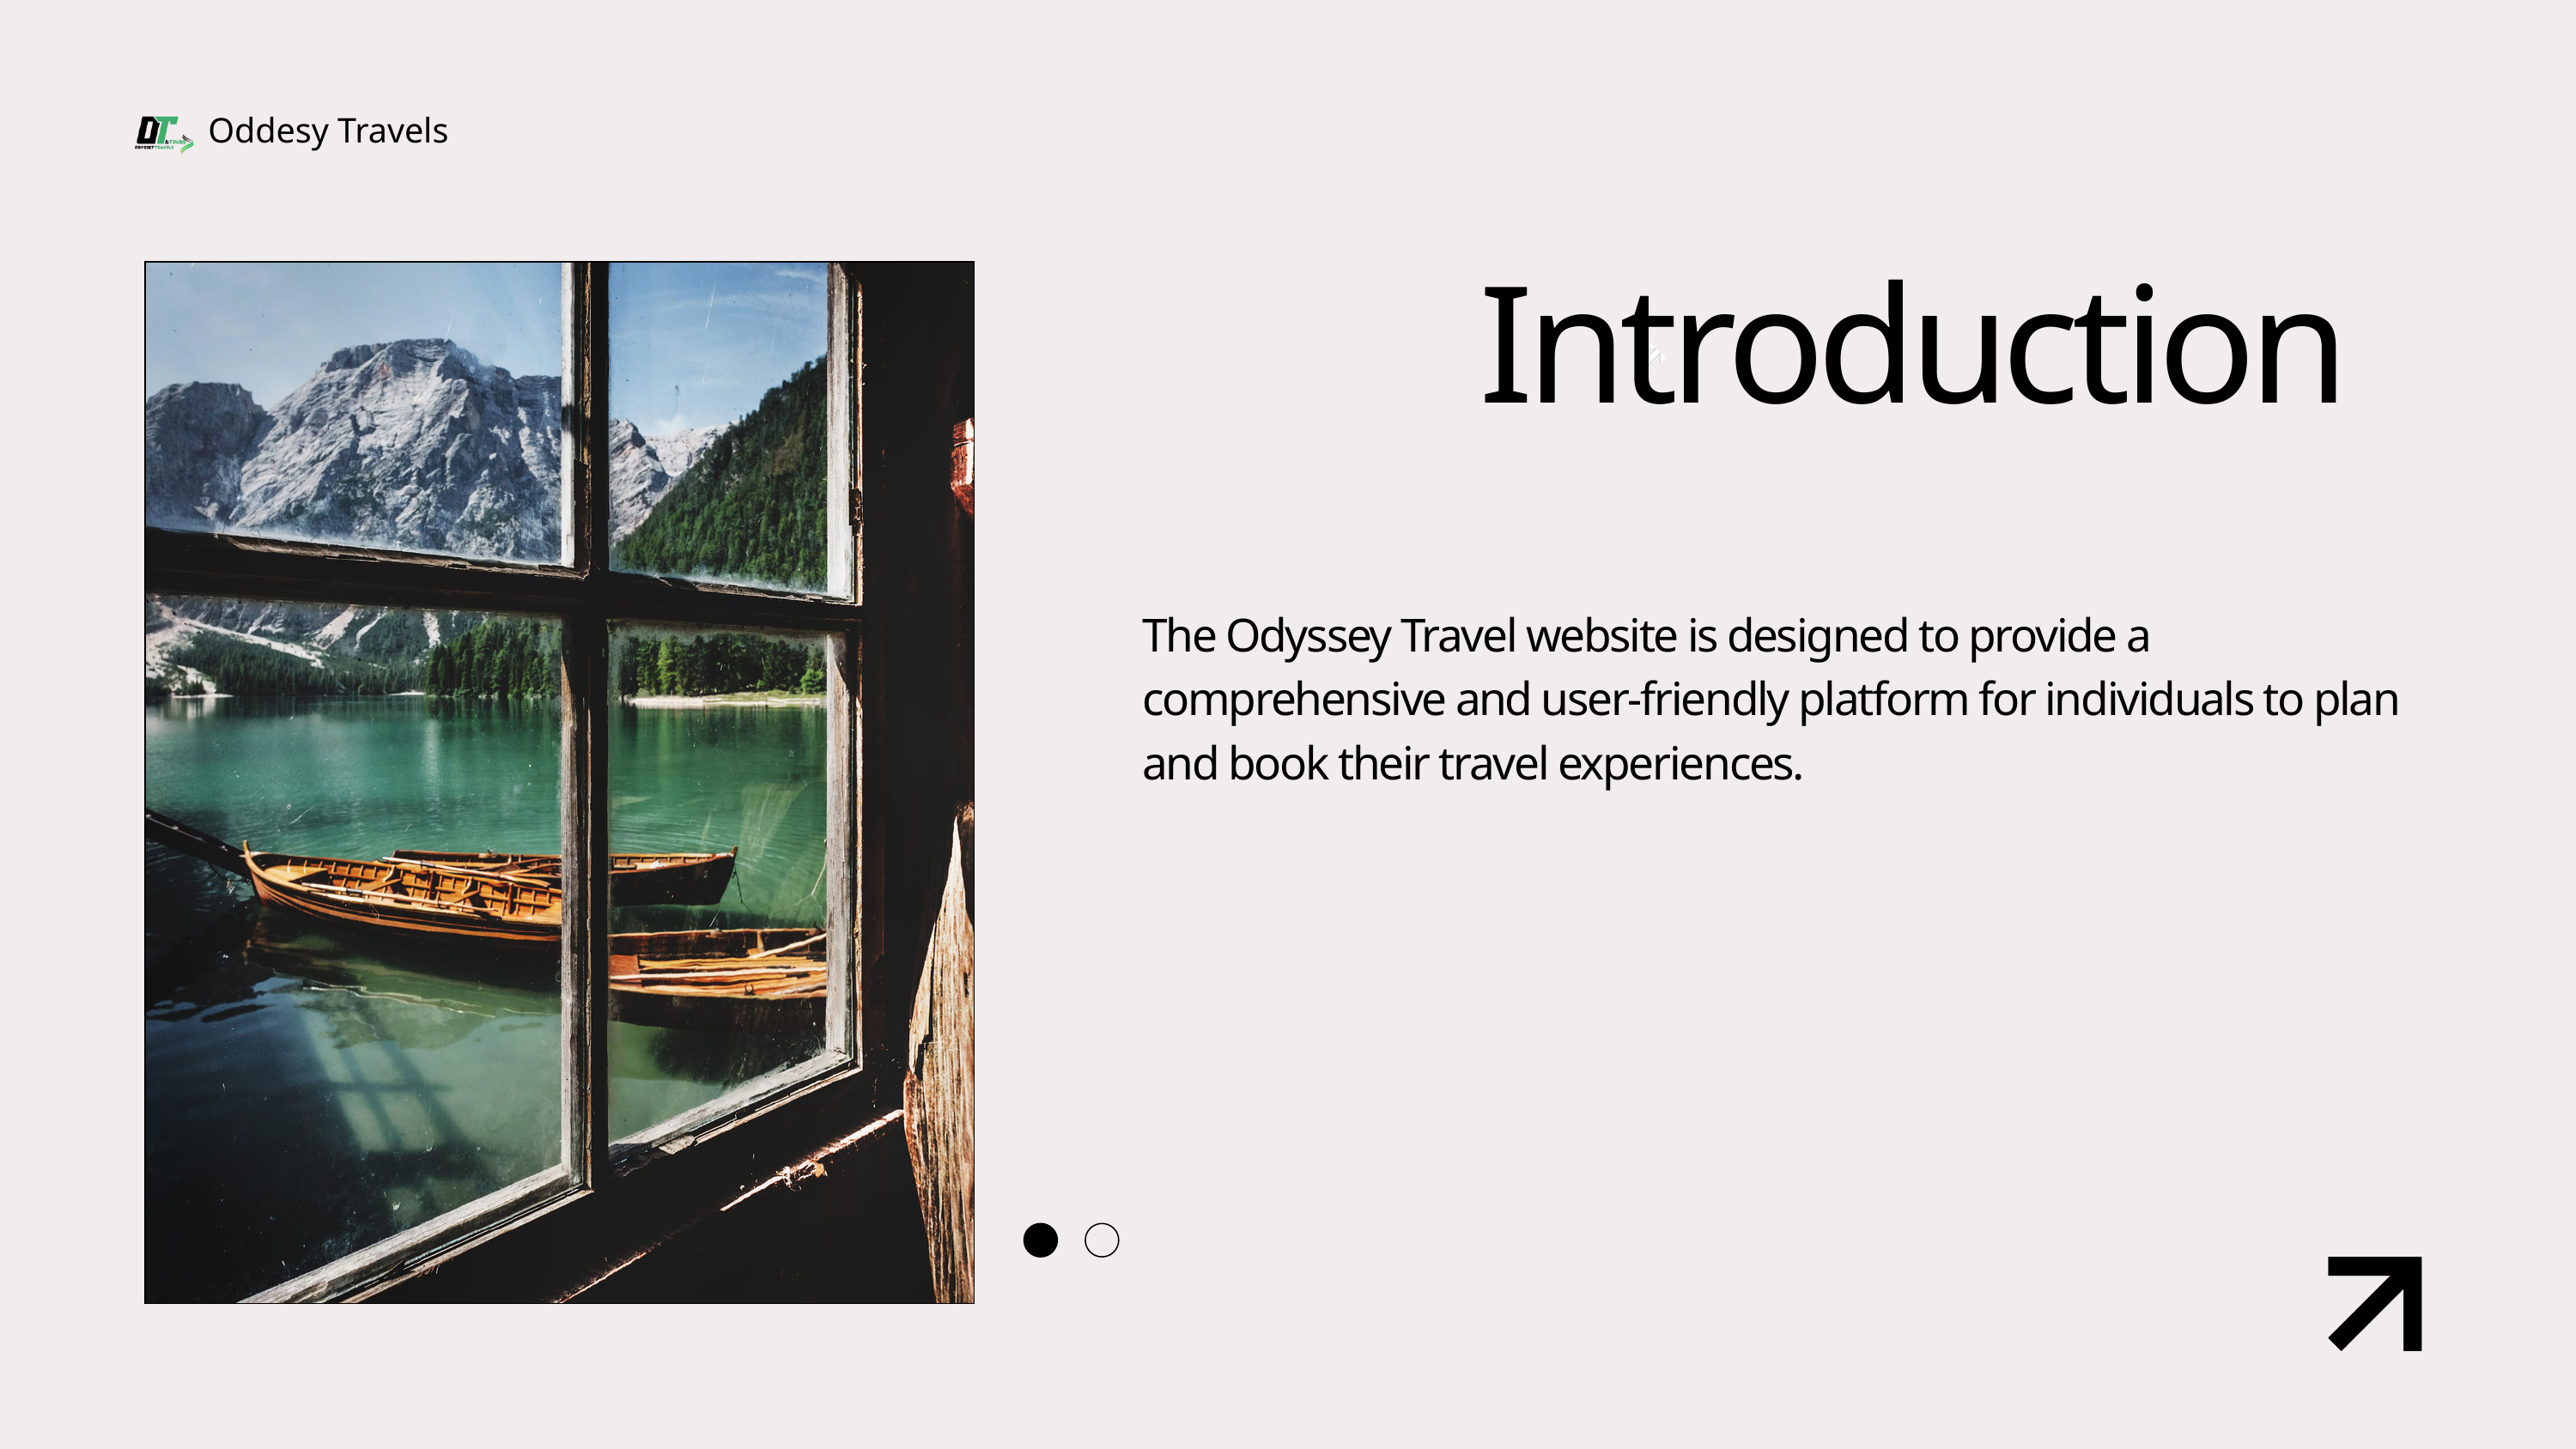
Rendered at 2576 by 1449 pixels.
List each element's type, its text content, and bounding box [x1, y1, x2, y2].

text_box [144, 261, 975, 1304]
text_box Introduction [1479, 261, 2422, 435]
text_box Oddesy Travels [209, 102, 483, 150]
text_box [2328, 1257, 2422, 1351]
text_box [1084, 1223, 1120, 1258]
text_box The Odyssey Travel website is designed to provide a comprehensive and user-friendly platform for individuals to plan and book their travel experiences. [1142, 597, 2432, 789]
text_box [120, 83, 209, 173]
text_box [1024, 1223, 1058, 1258]
